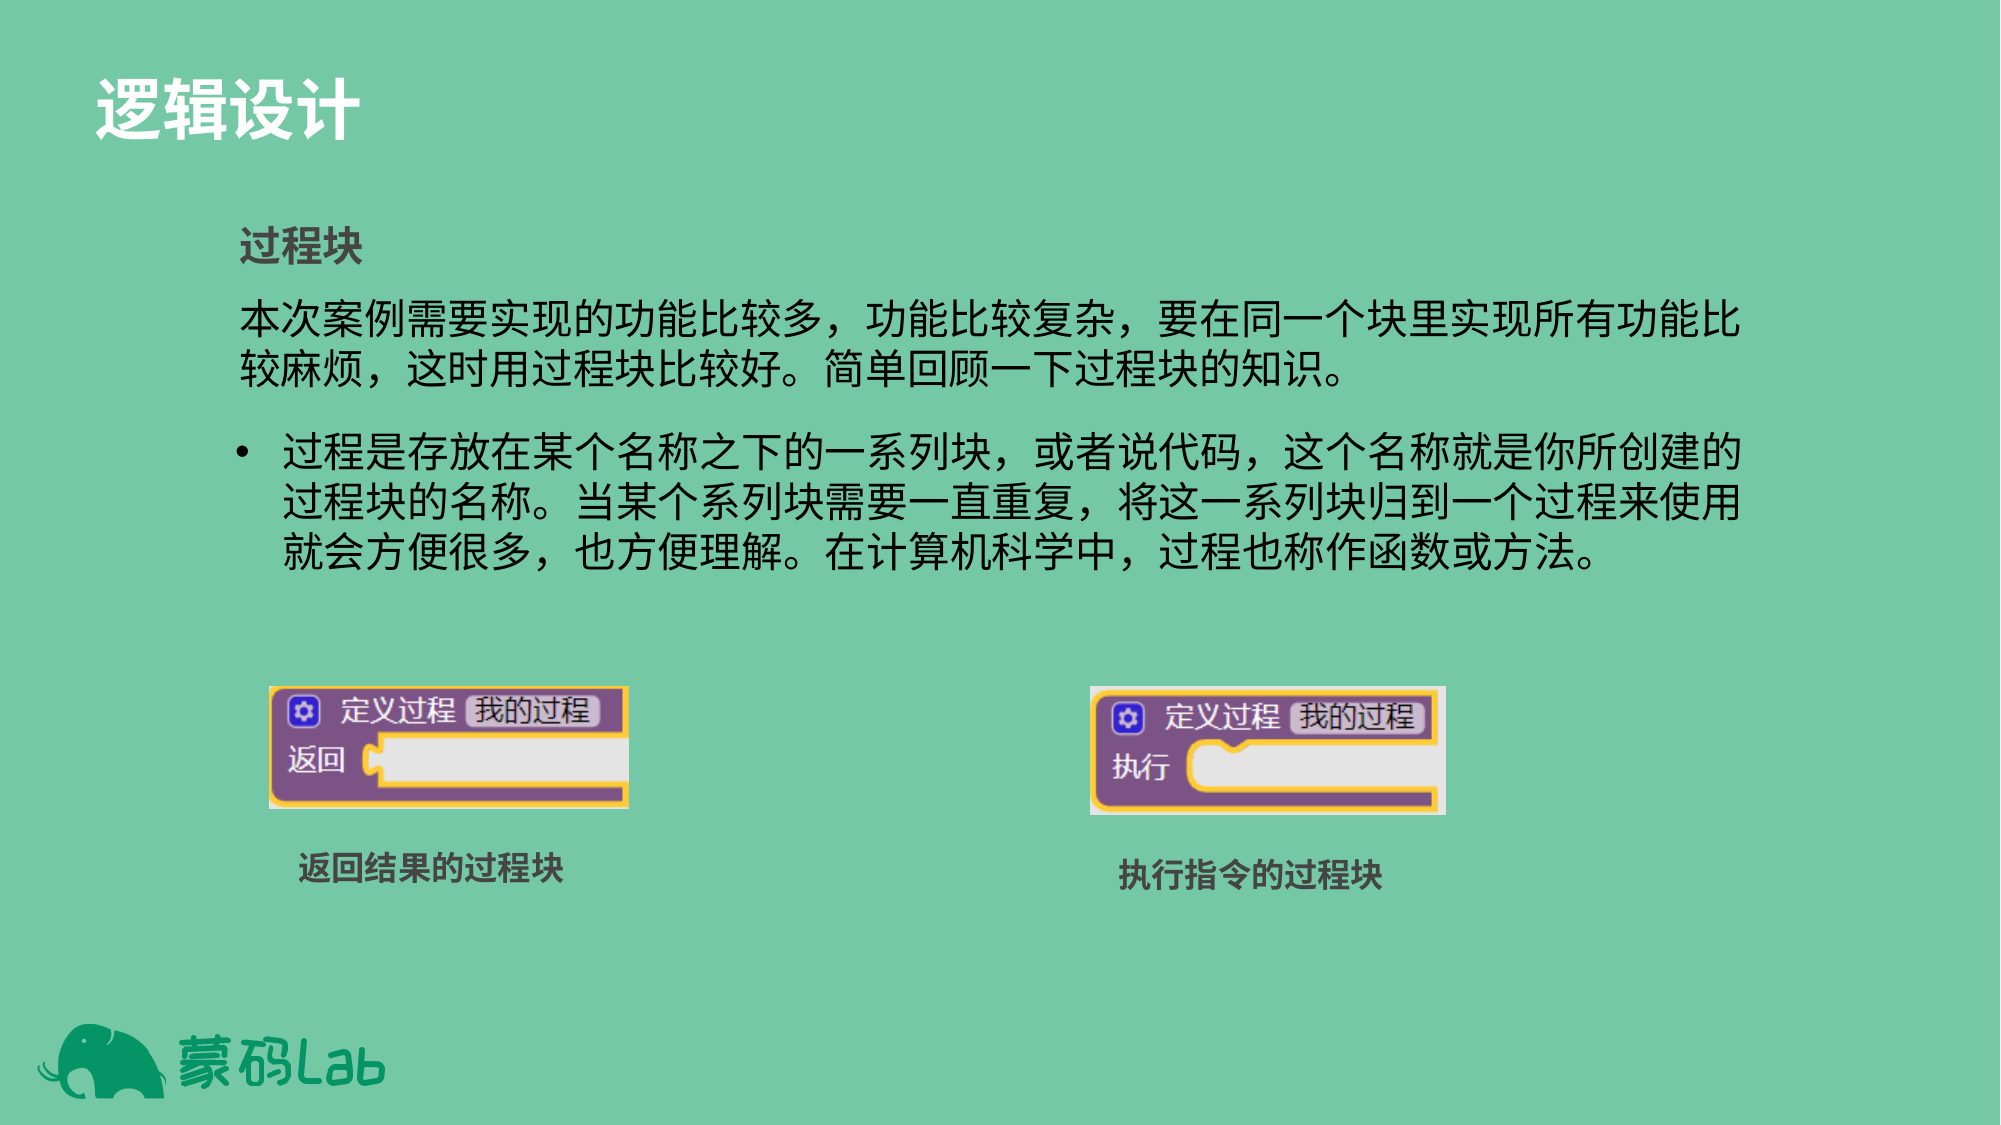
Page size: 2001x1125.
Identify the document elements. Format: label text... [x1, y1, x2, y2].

text_box 返回结果的过程块 [283, 840, 705, 895]
picture [26, 1015, 394, 1108]
list 逻辑设计 [80, 69, 1136, 174]
text_box 过程块 [224, 212, 645, 277]
picture [1090, 686, 1446, 815]
text_box 执行指令的过程块 [1103, 846, 1524, 902]
text_box 过程是存放在某个名称之下的一系列块，或者说代码，这个名称就是你所创建的过程块的名称。当某个系列块需要一直重复，将这一系列块归到一个过程来使用就会方便很多，也方便理解。在计算机科学中，过程也称作函数或方法。 [220, 418, 1782, 584]
text_box 本次案例需要实现的功能比较多，功能比较复杂，要在同一个块里实现所有功能比较麻烦，这时用过程块比较好。简单回顾一下过程块的知识。 [224, 285, 1786, 401]
picture [269, 686, 629, 809]
